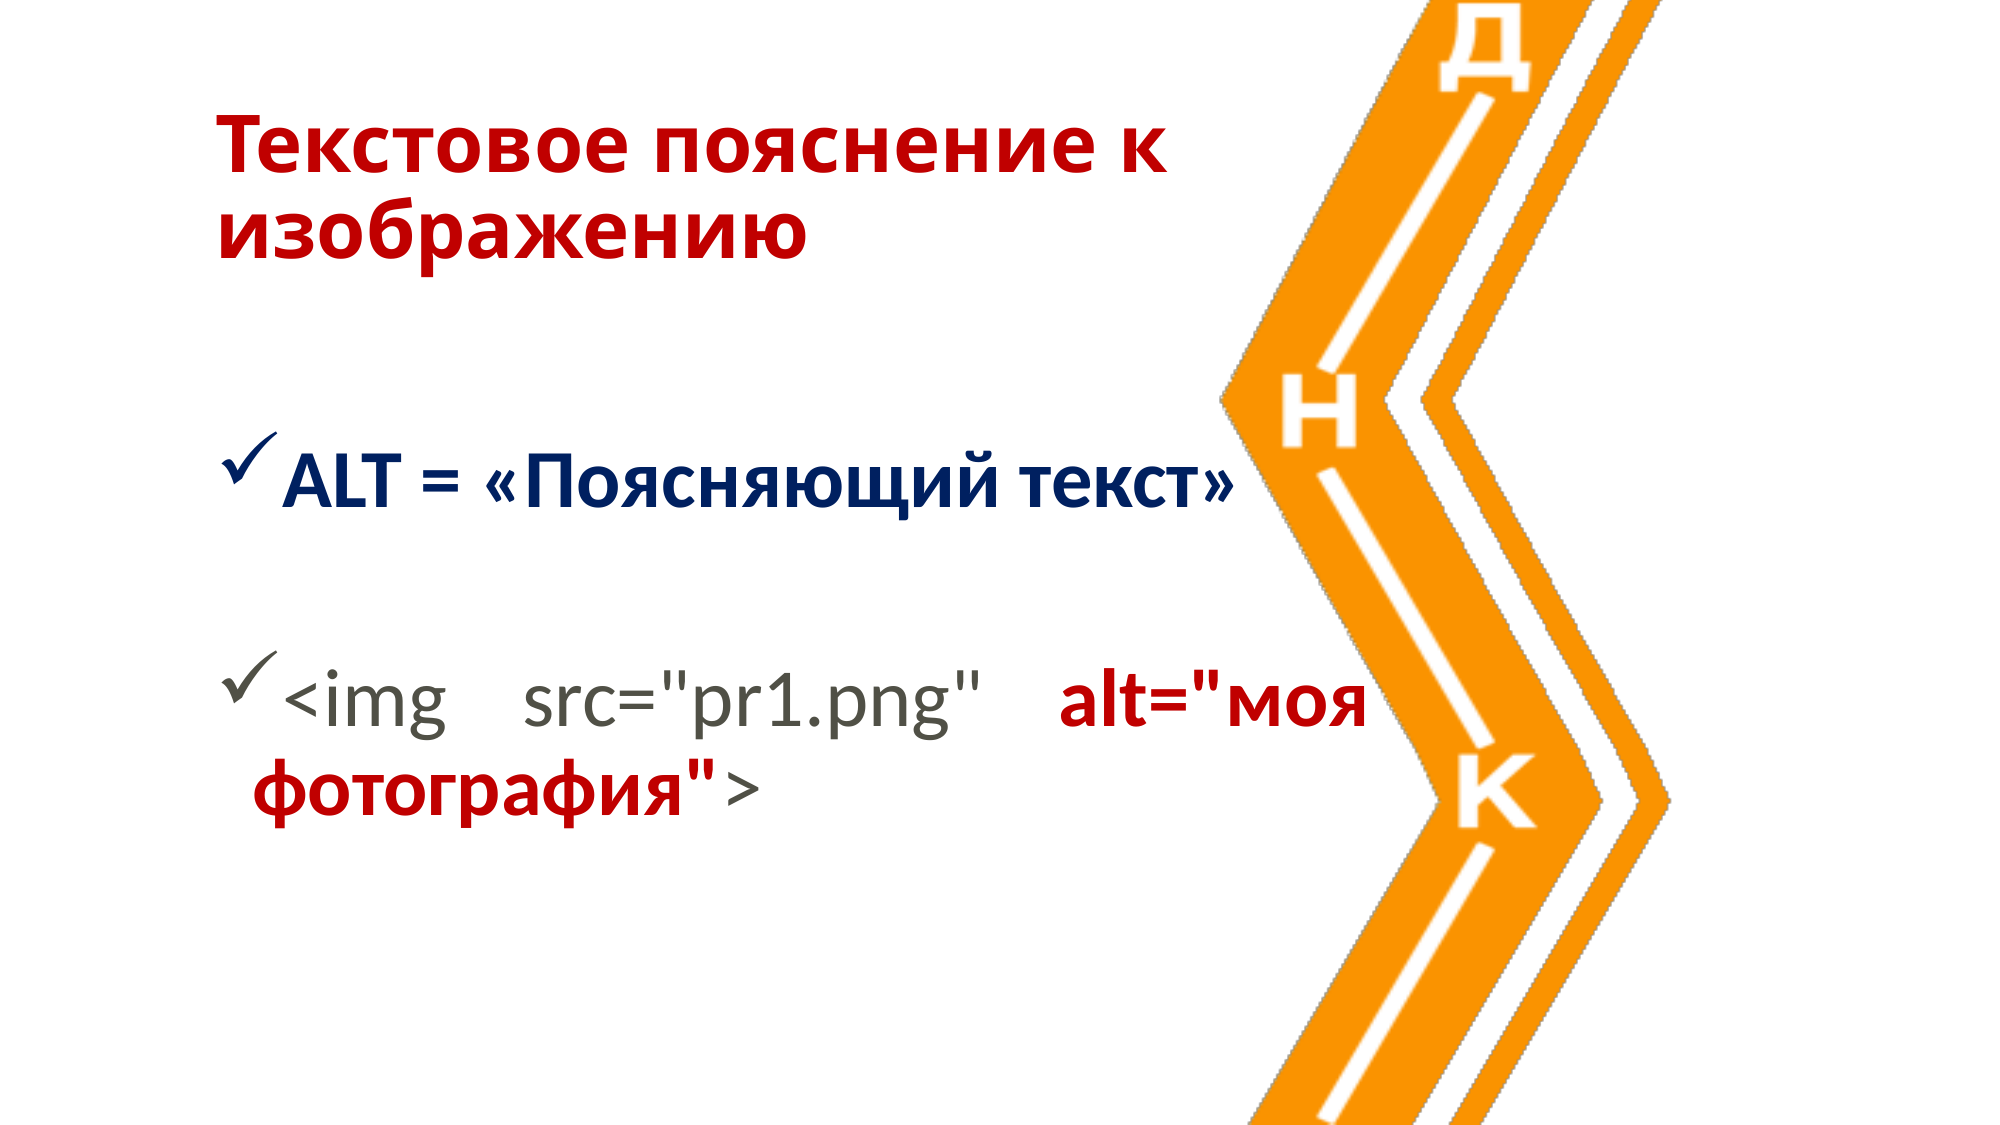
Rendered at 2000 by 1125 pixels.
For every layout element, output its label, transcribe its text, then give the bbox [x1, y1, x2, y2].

list ALT = «Поясняющий текст» <img src="pr1.png" alt="моя фотография"> [200, 429, 1571, 843]
picture [0, 0, 2000, 1125]
title Текстовое пояснение к изображению [200, 95, 1571, 284]
